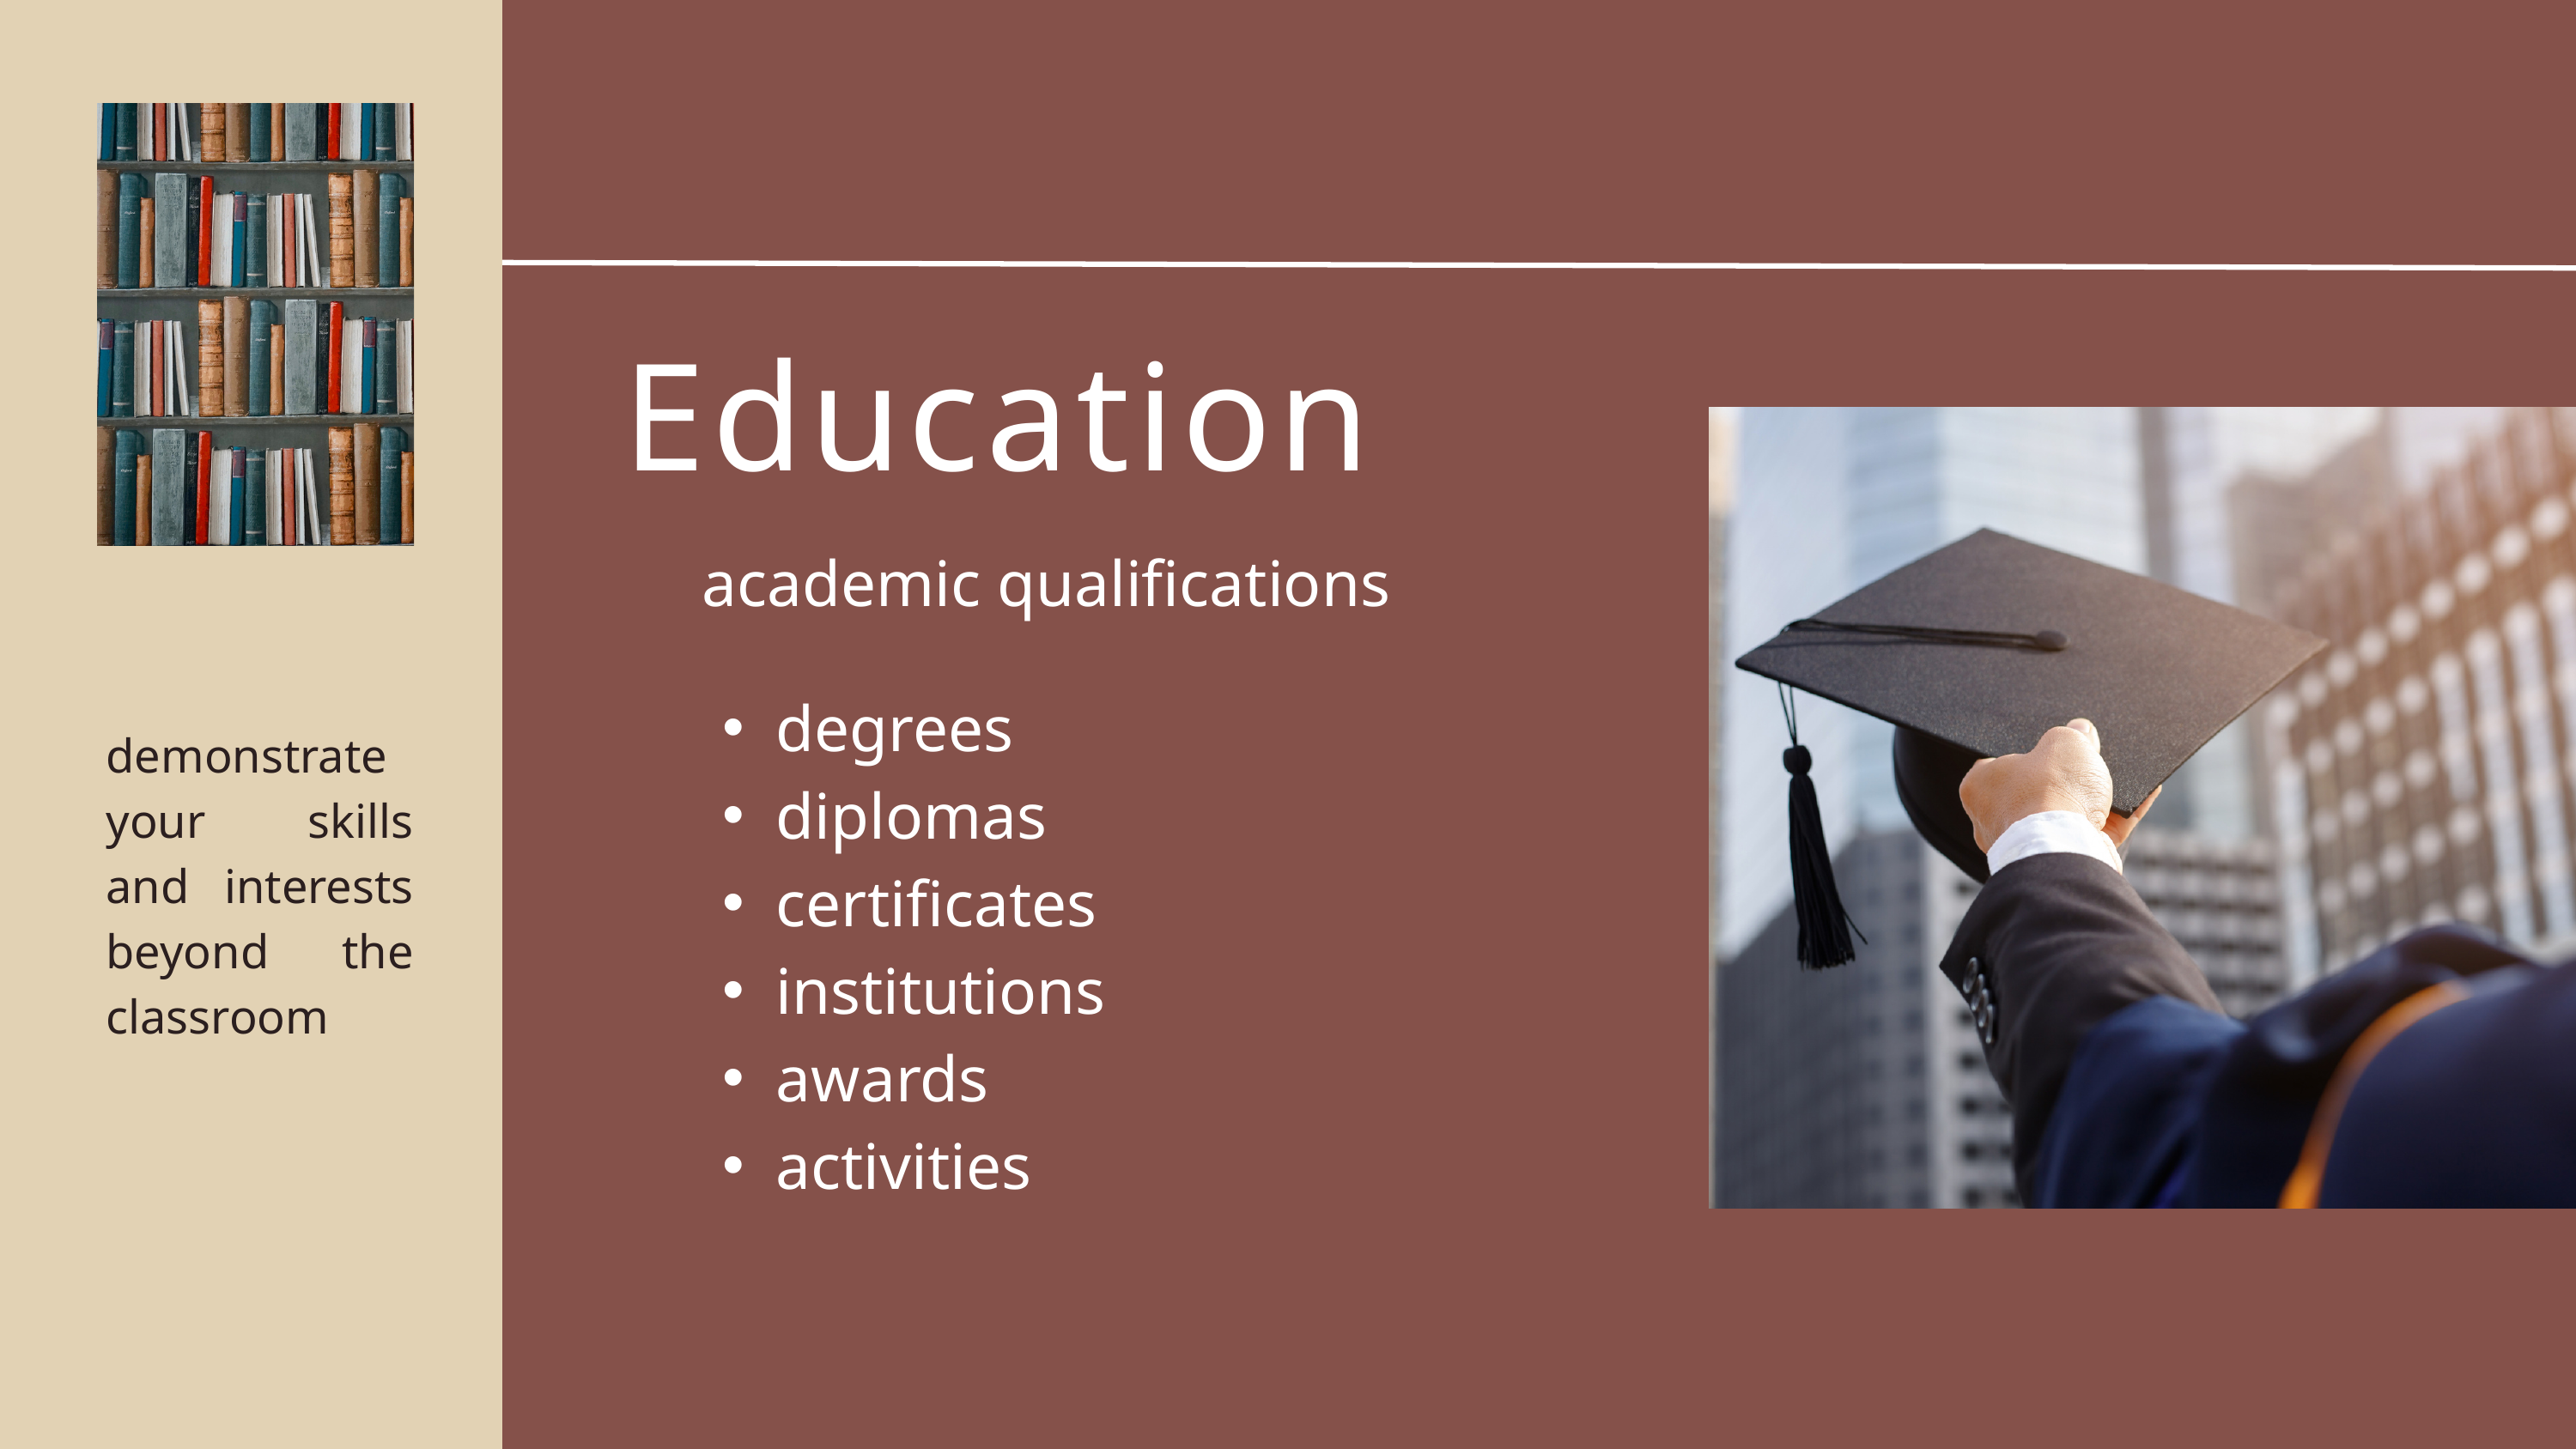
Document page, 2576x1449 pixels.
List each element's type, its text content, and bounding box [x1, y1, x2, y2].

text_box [0, 0, 503, 1449]
text_box Education [623, 327, 1493, 501]
text_box [1709, 407, 2576, 1209]
text_box academic qualifications [702, 530, 1574, 619]
text_box degrees diplomas certificates institutions awards activities [669, 676, 1542, 1203]
